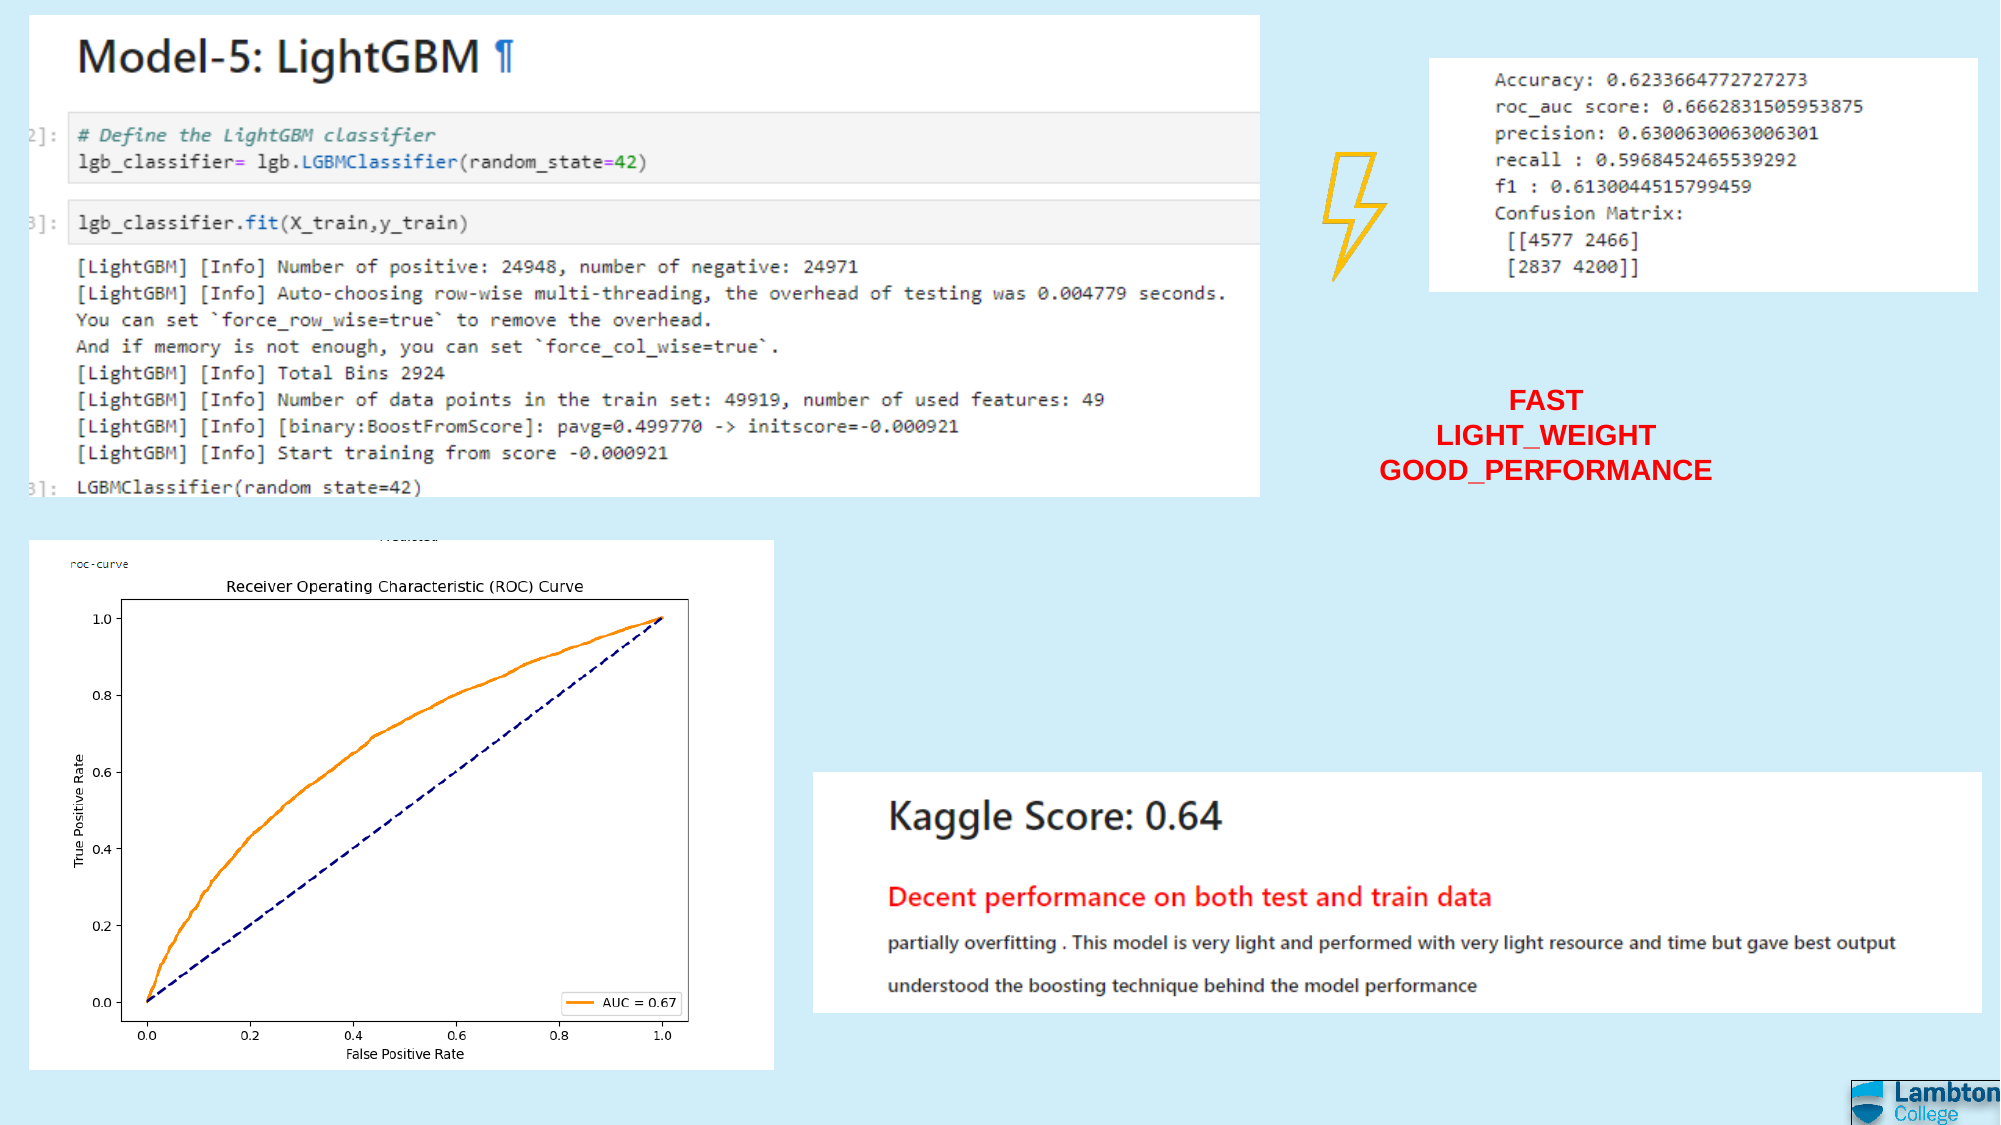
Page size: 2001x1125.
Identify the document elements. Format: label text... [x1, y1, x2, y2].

picture [28, 540, 774, 1071]
picture [1851, 1081, 1868, 1087]
picture [1851, 1081, 2000, 1125]
picture [28, 15, 1260, 497]
picture [1278, 58, 1978, 292]
text_box FAST LIGHT_WEIGHT GOOD_PERFORMANCE [1334, 373, 1759, 494]
picture [813, 772, 1982, 1013]
